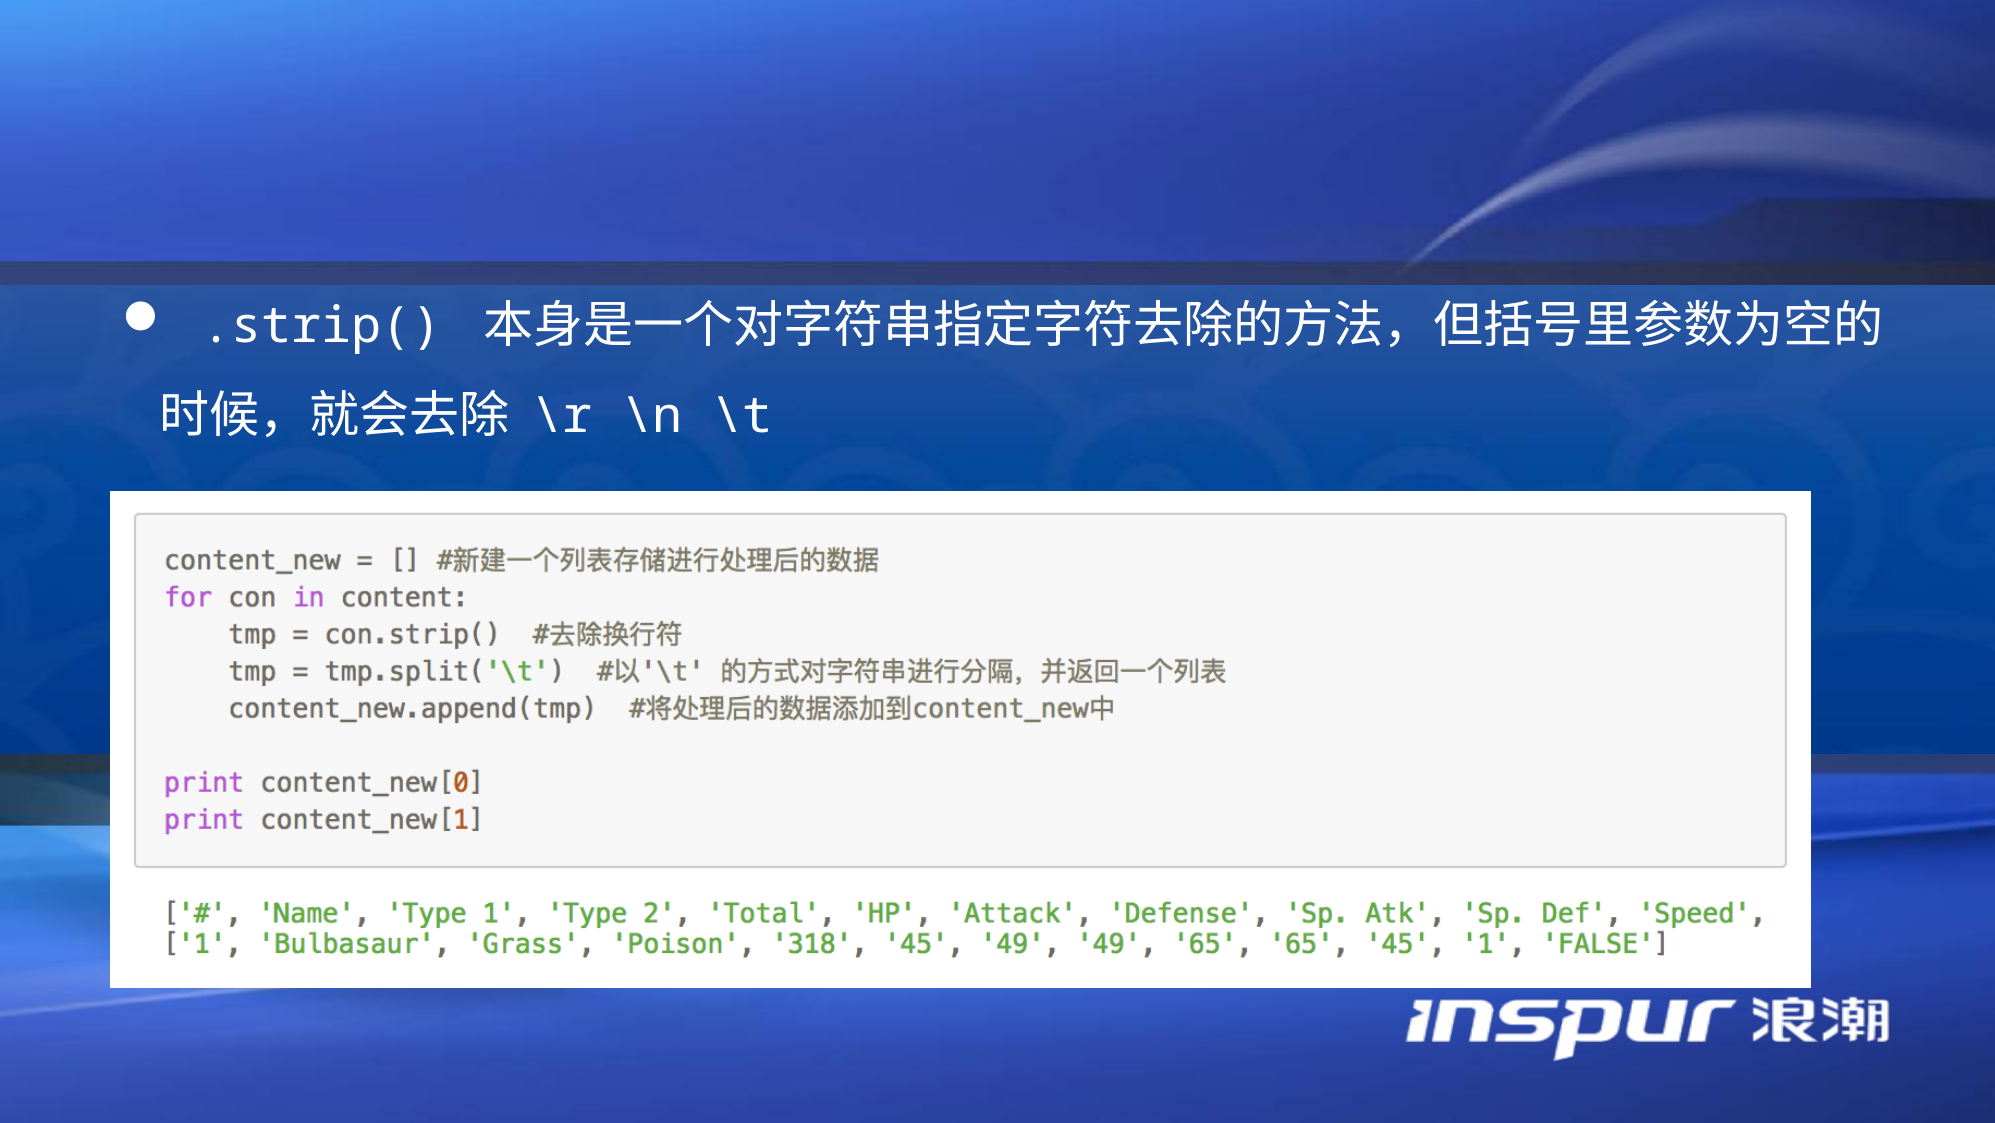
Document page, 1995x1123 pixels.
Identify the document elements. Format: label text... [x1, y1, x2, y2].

text_box .strip() 本身是一个对字符串指定字符去除的方法，但括号里参数为空的时候，就会去除 \r \n \t [106, 255, 1922, 1055]
picture [0, 0, 1995, 1123]
